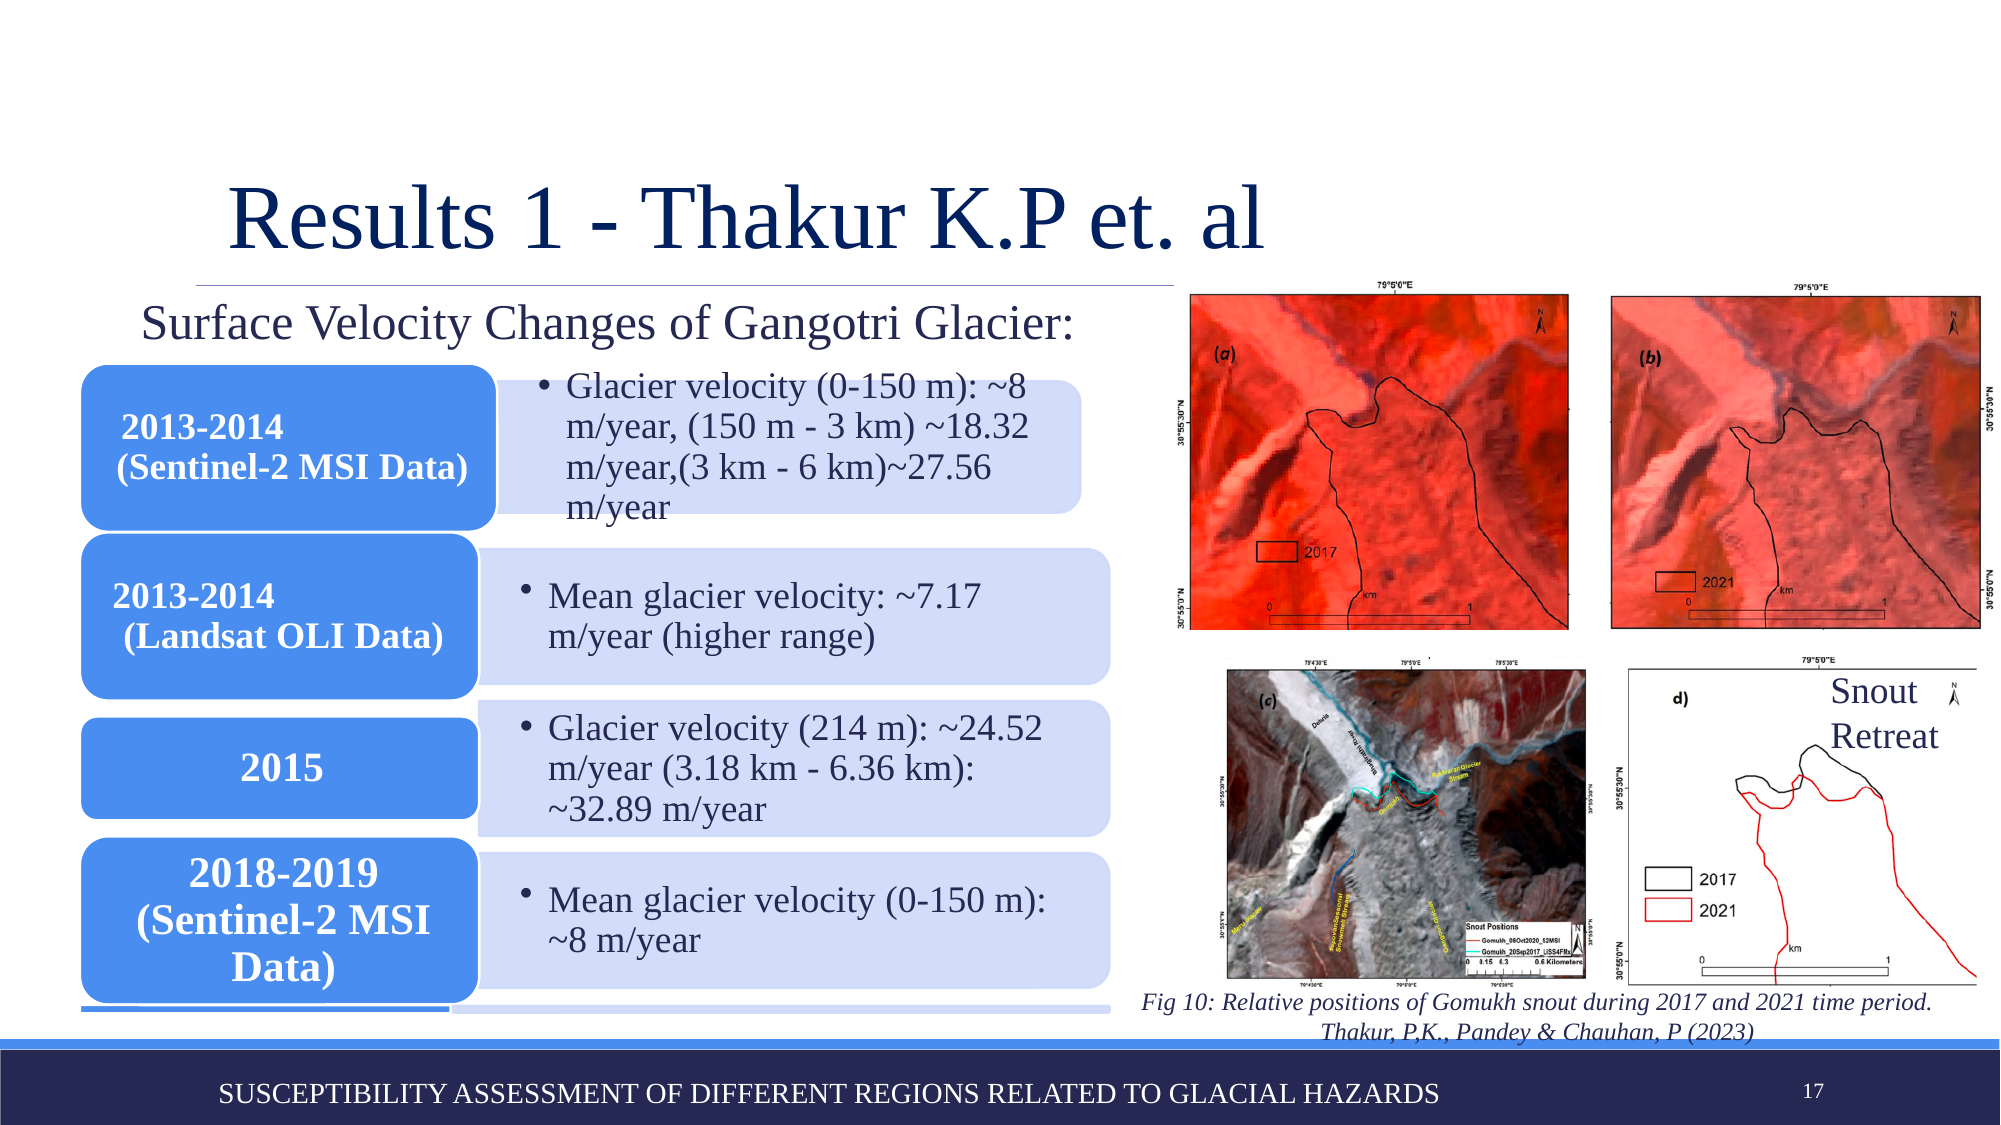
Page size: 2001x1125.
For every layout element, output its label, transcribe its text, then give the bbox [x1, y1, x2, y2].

slide_number 17 [1624, 1059, 1840, 1120]
picture [1173, 275, 2000, 631]
footer Susceptibility assessment of different regions related to glacial hazards [68, 1059, 1599, 1125]
text_box Fig 10: Relative positions of Gomukh snout during 2017 and 2021 time period. Thakur, P,K., Pandey & Chauhan, P (2023) [1043, 978, 2000, 1053]
picture [1204, 656, 1978, 996]
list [79, 362, 1111, 1015]
text_box Surface Velocity Changes of Gangotri Glacier: [125, 281, 1142, 357]
text_box Results 1 - Thakur K.P et. al [212, 39, 1788, 274]
